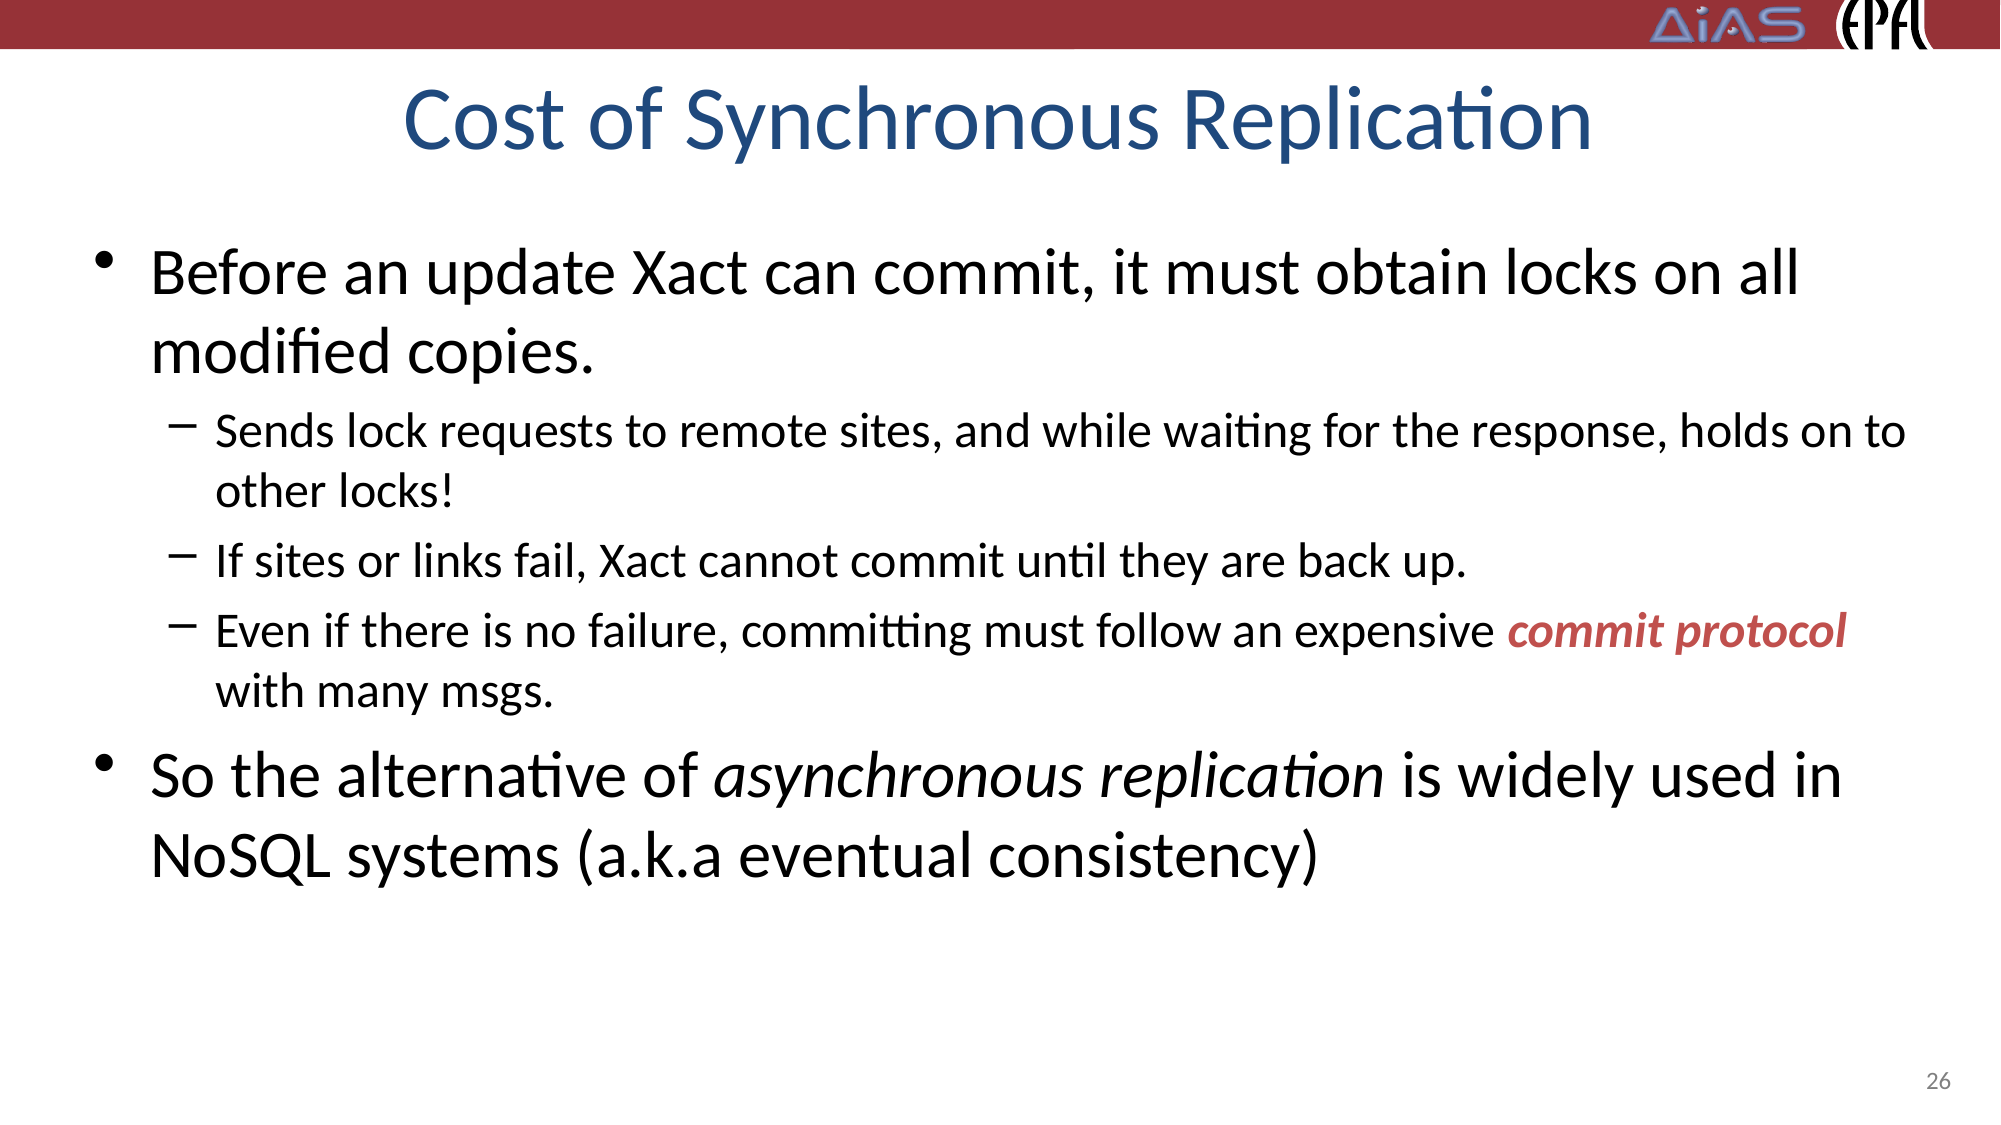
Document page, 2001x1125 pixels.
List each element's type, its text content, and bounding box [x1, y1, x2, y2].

slide_number 26 [1433, 1024, 1967, 1103]
title Cost of Synchronous Replication [99, 44, 1901, 176]
picture [1645, 3, 1809, 44]
list Before an update Xact can commit, it must obtain locks on all modified copies. Sends lock requests to remote sites, and while waiting for the response, holds on to other locks! If sites or links fail, Xact cannot commit until they are back up. Even if there is no failure, committing must follow an expensive commit protocol with many msgs. So the alternative of asynchronous replication is widely used in NoSQL systems (a.k.a eventual consistency) [78, 219, 1934, 889]
